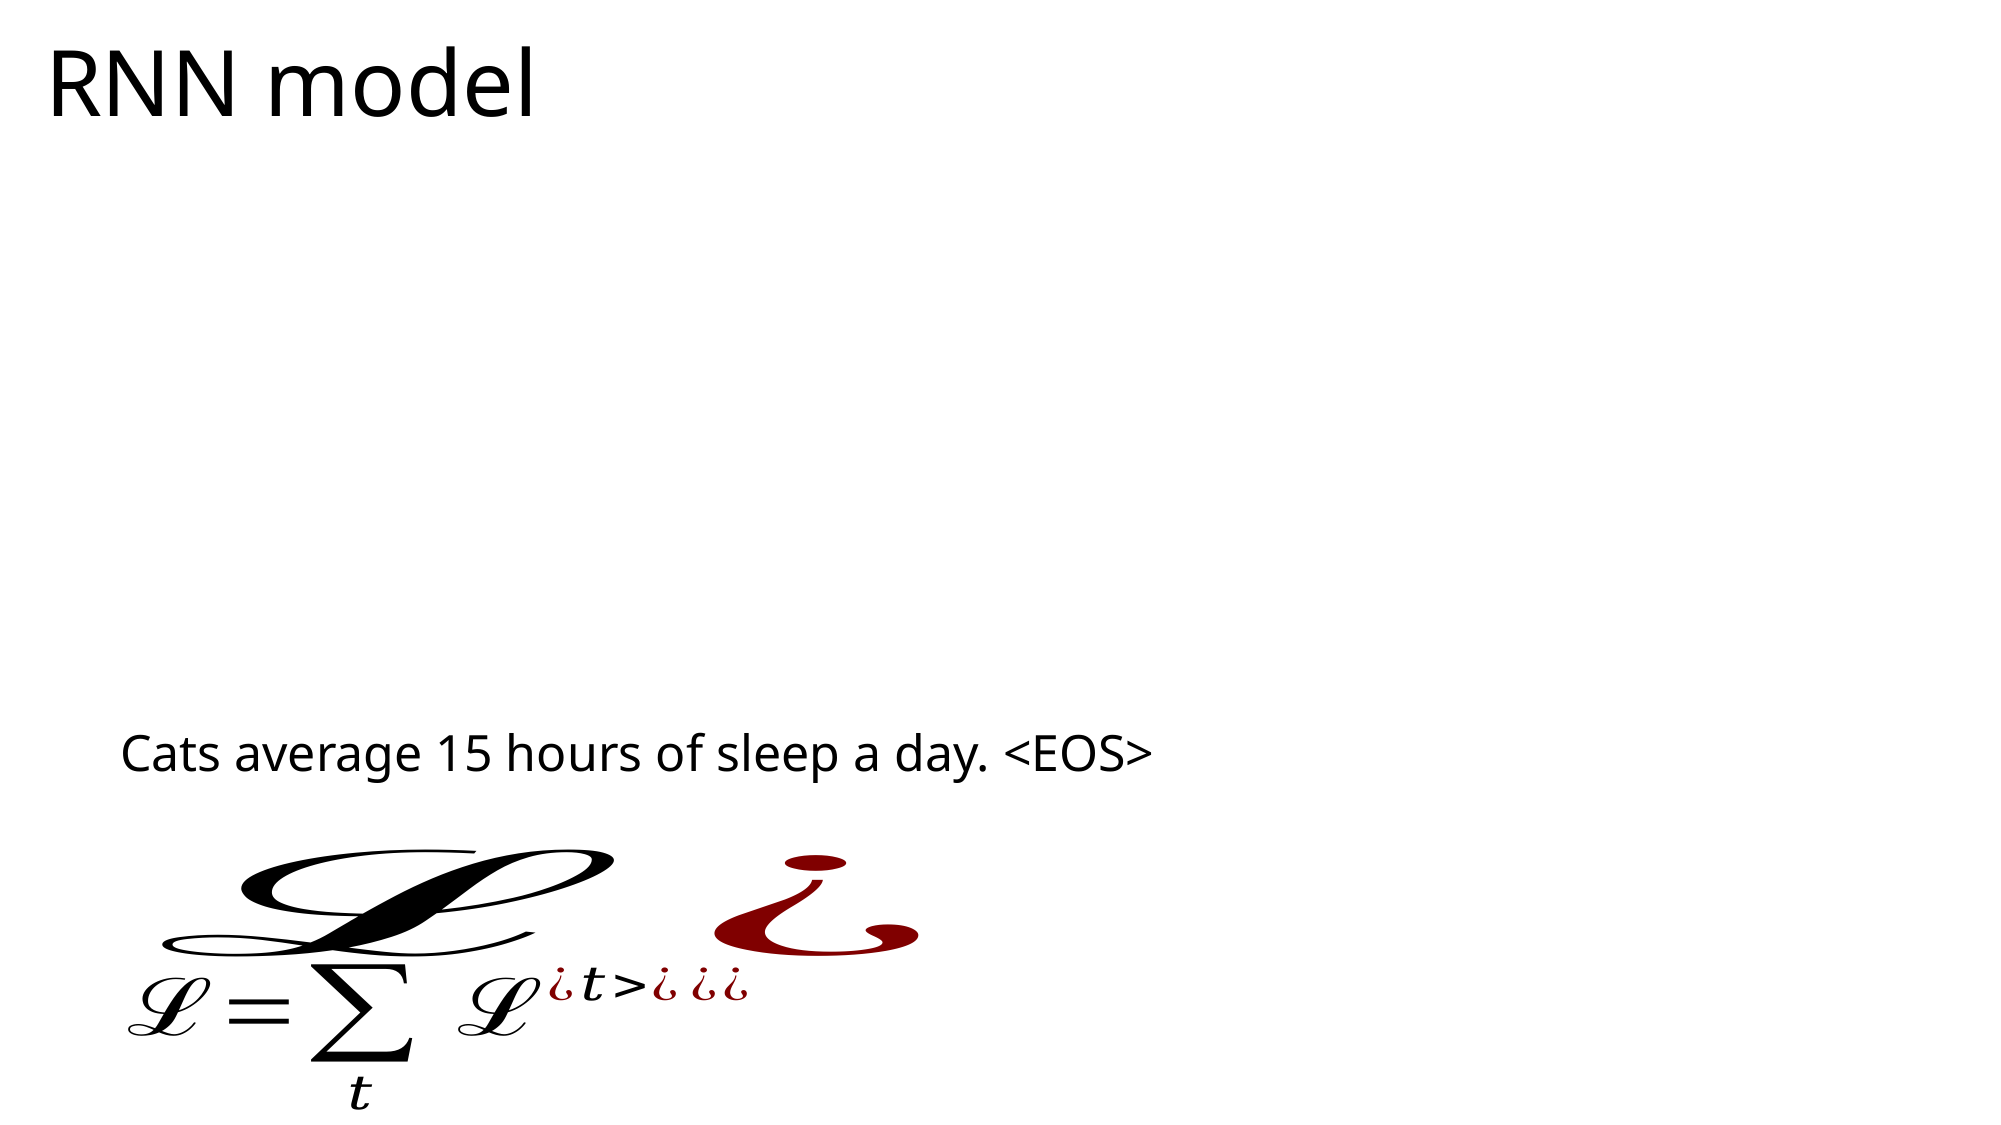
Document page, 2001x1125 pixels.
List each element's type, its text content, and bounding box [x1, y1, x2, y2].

text_box Cats average 15 hours of sleep a day. <EOS> [105, 713, 1170, 789]
text_box RNN model [30, 29, 2000, 248]
